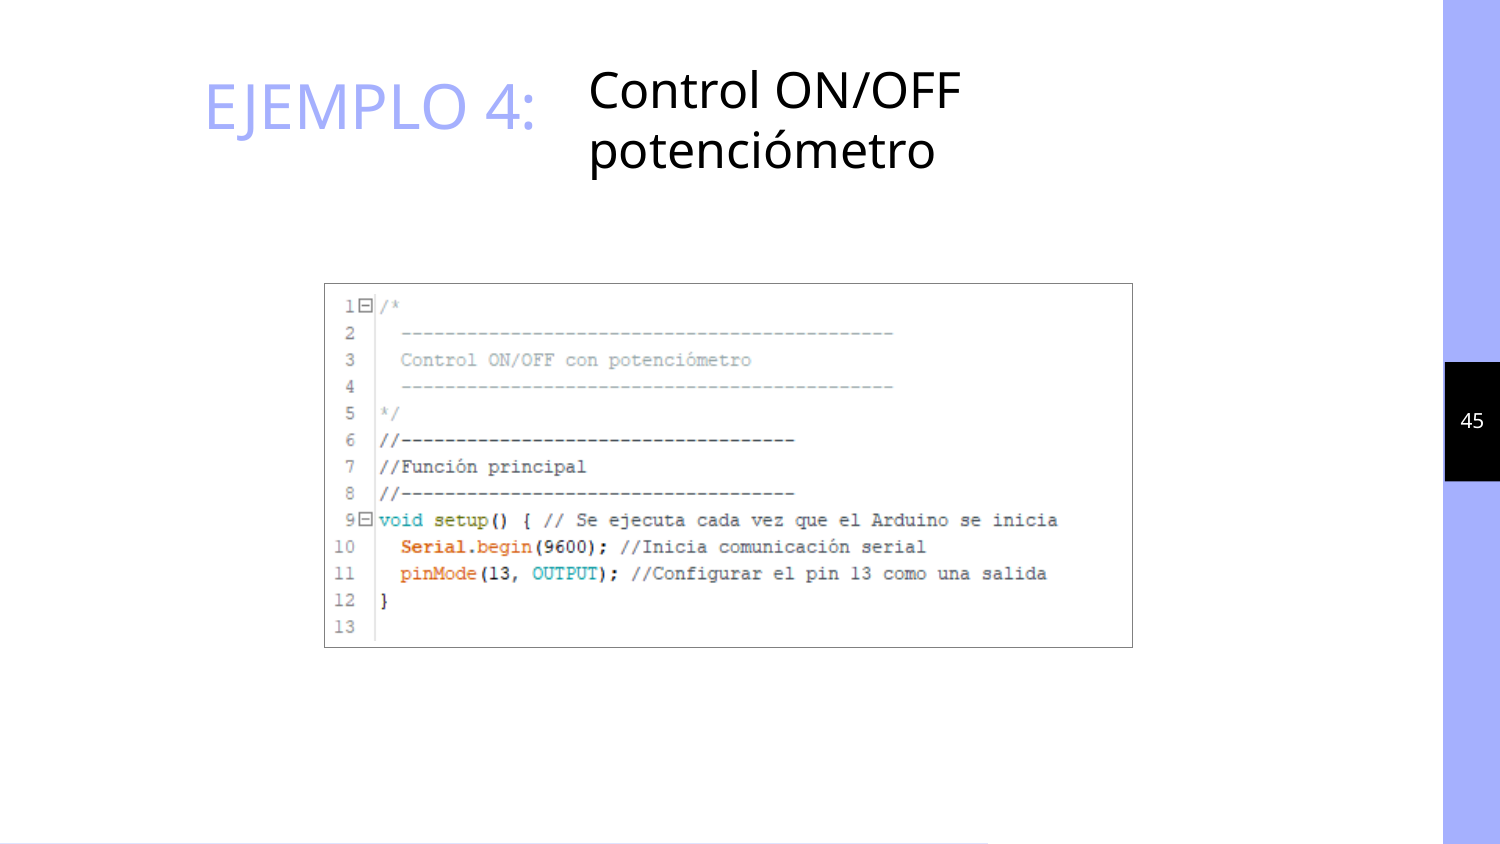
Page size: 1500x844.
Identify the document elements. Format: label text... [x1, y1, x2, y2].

text_box Control ON/OFF potenciómetro [560, 43, 983, 135]
slide_number 45 [1448, 362, 1500, 482]
title EJEMPLO 4: [188, 66, 581, 157]
picture [326, 0, 1443, 844]
text_box [324, 283, 983, 295]
